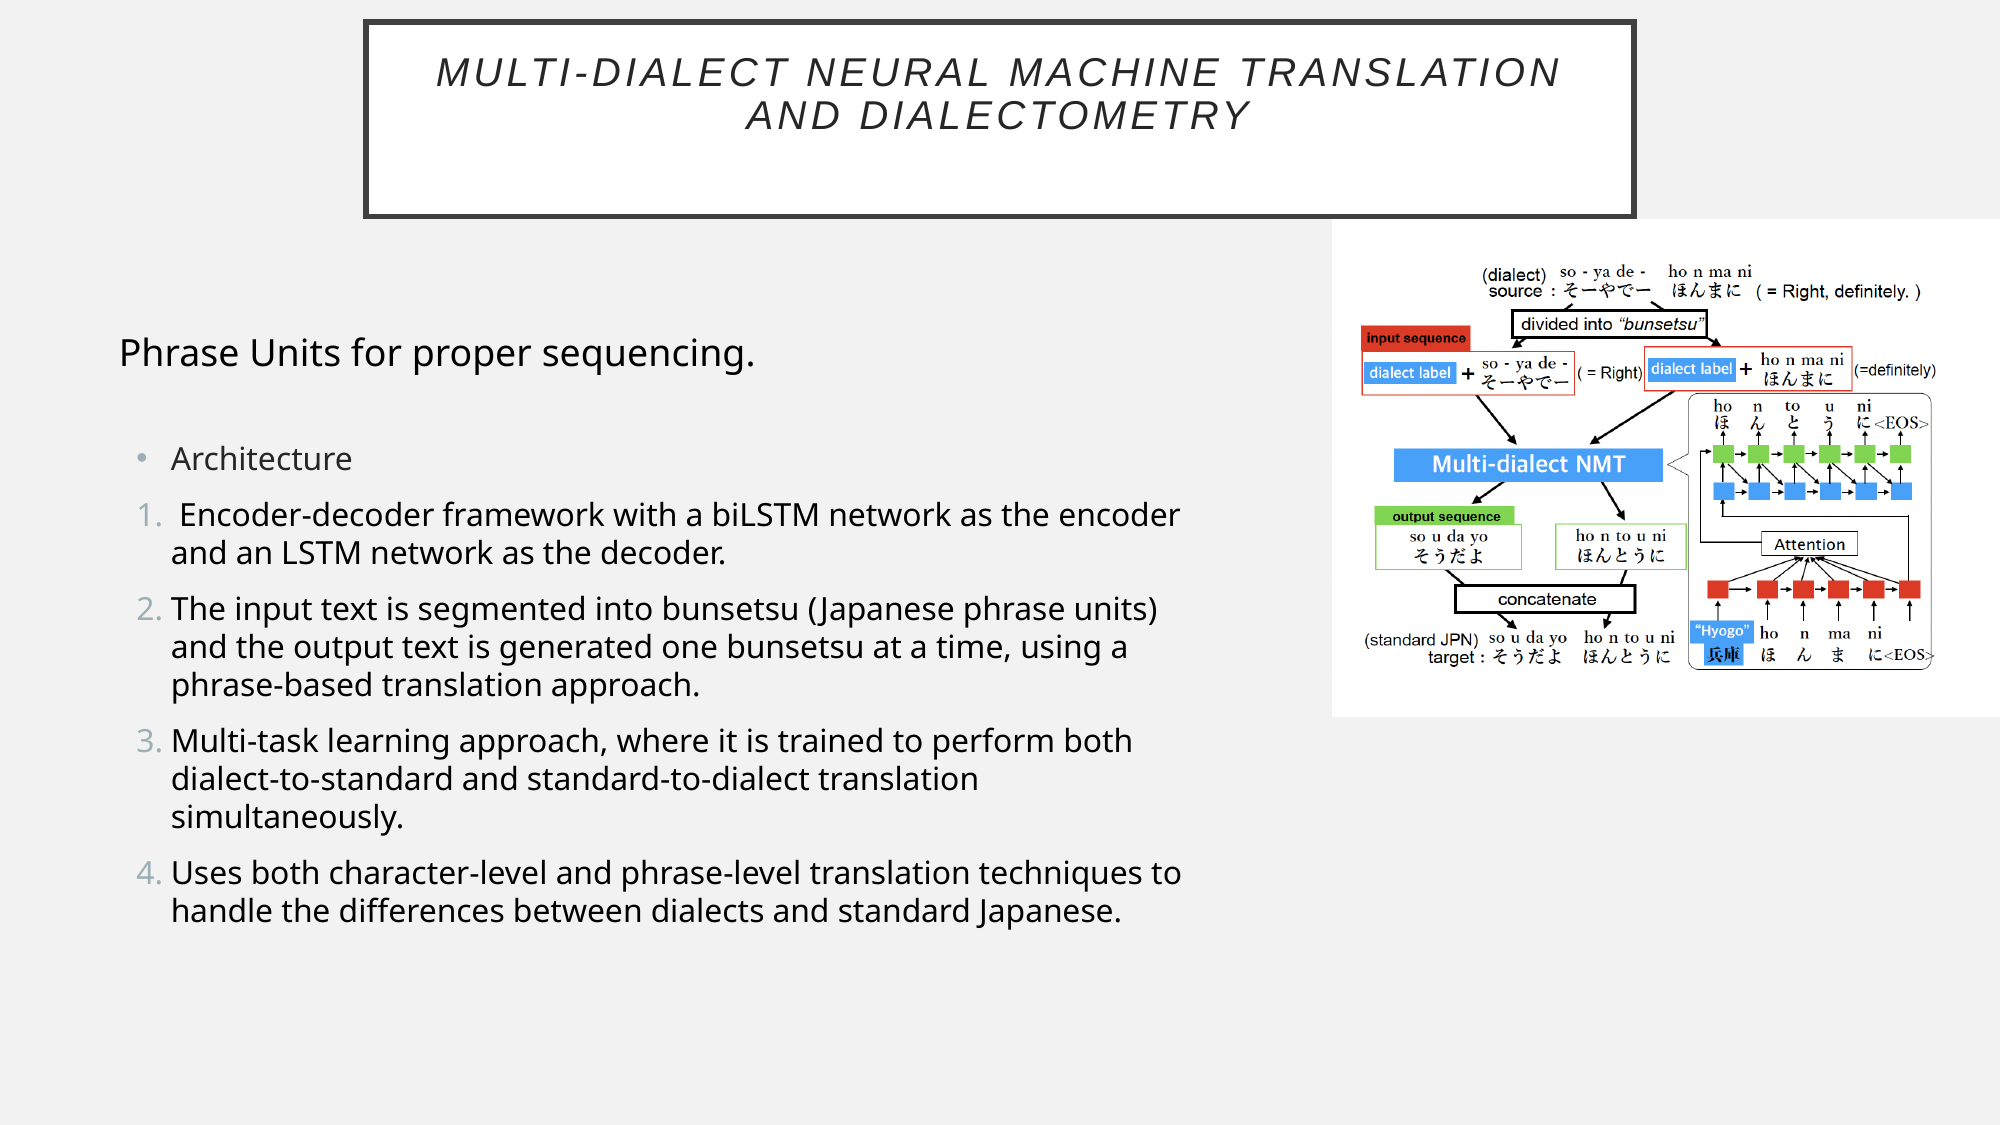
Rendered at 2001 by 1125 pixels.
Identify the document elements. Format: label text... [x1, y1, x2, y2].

list Architecture Encoder-decoder framework with a biLSTM network as the encoder and an LSTM network as the decoder. The input text is segmented into bunsetsu (Japanese phrase units) and the output text is generated one bunsetsu at a time, using a phrase-based translation approach. Multi-task learning approach, where it is trained to perform both dialect-to-standard and standard-to-dialect translation simultaneously. Uses both character-level and phrase-level translation techniques to handle the differences between dialects and standard Japanese. [121, 430, 1213, 940]
title Multi-dialect Neural Machine Translation and Dialectometry [363, 19, 1637, 219]
picture [1332, 219, 2000, 717]
text_box Phrase Units for proper sequencing. [103, 321, 781, 427]
